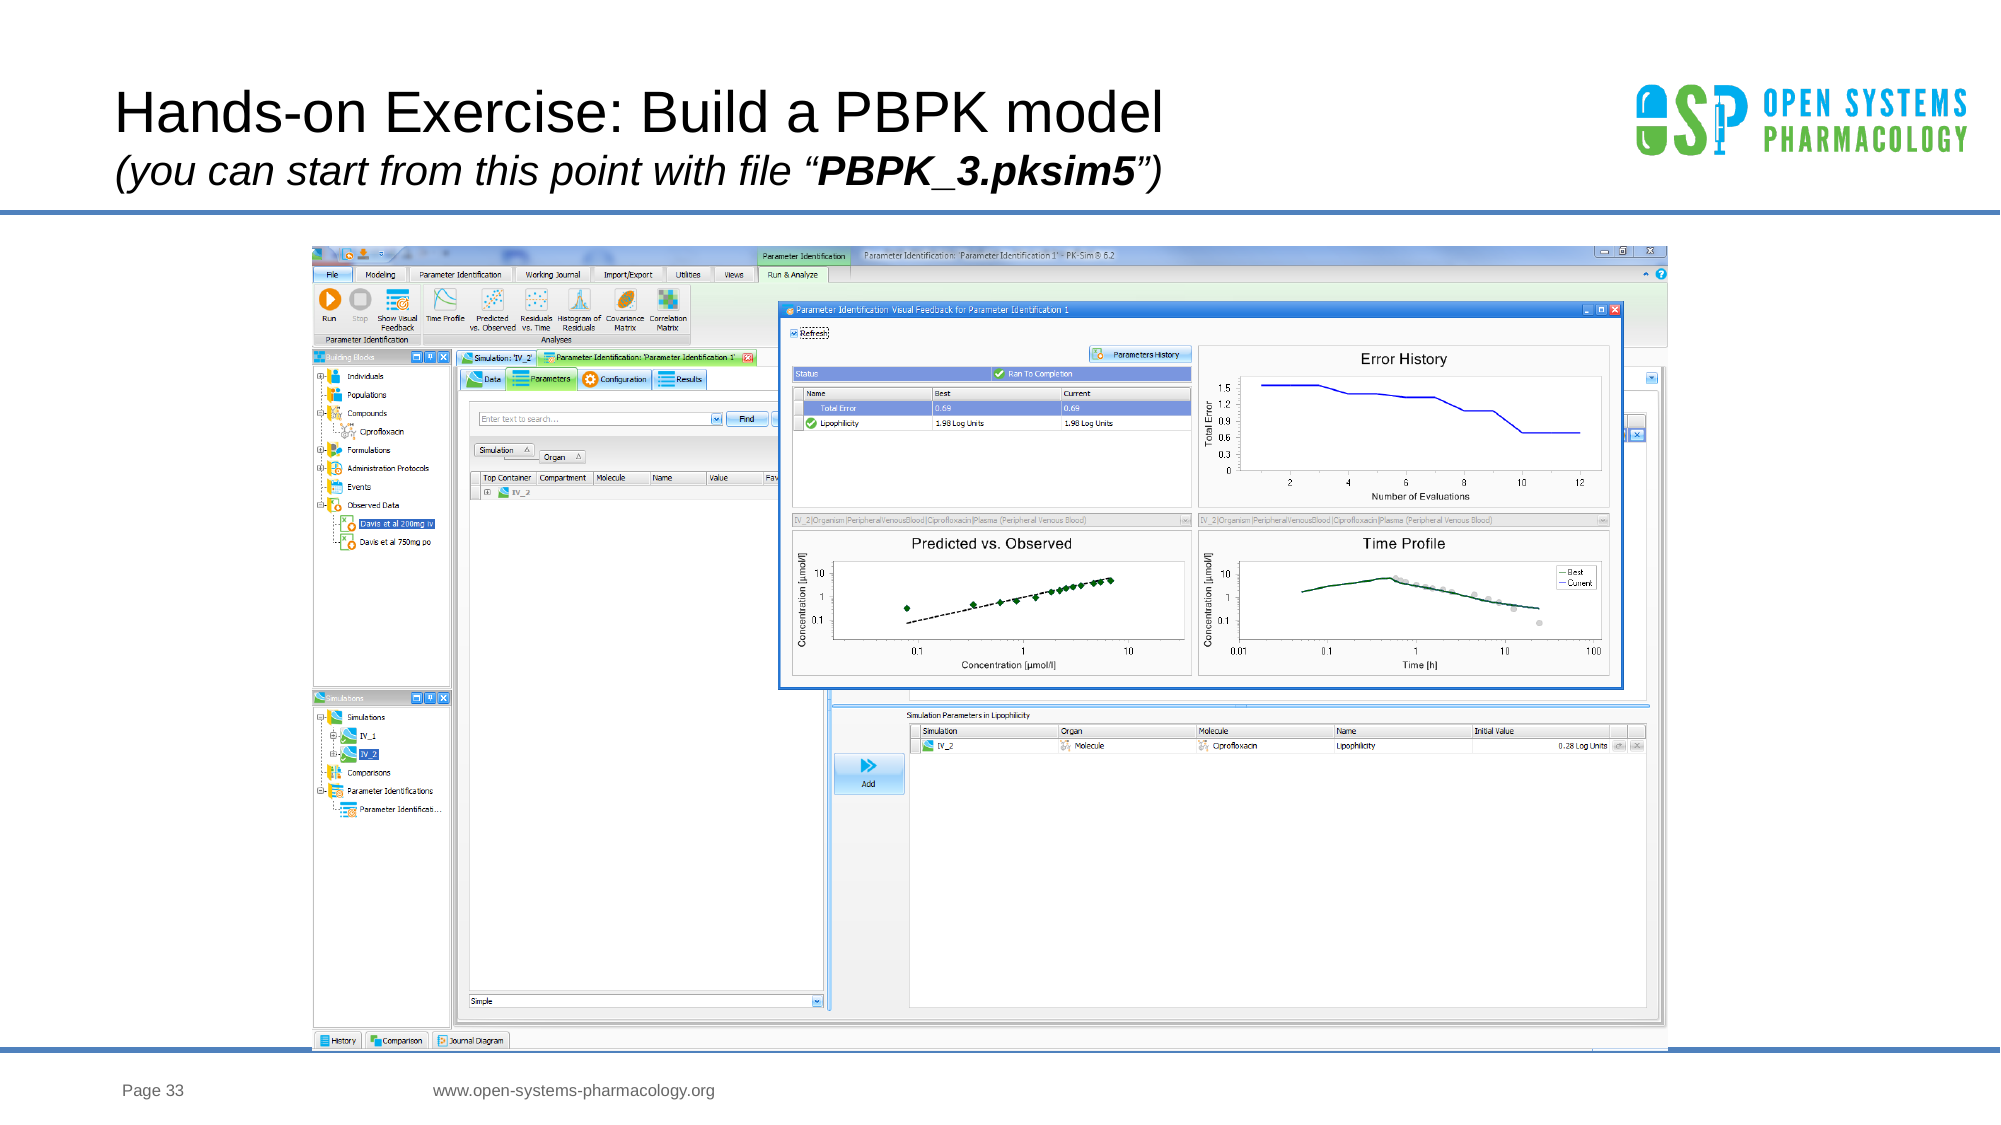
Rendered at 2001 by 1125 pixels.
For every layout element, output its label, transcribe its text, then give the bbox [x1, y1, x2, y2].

picture [312, 245, 1668, 1051]
title Hands-on Exercise: Build a PBPK model (you can start from this point with file “PBPK_3.pksim5”) [99, 45, 1599, 224]
slide_number Page 33 [79, 1053, 185, 1125]
picture [1622, 71, 1984, 169]
footer www.open-systems-pharmacology.org [433, 1059, 1342, 1125]
